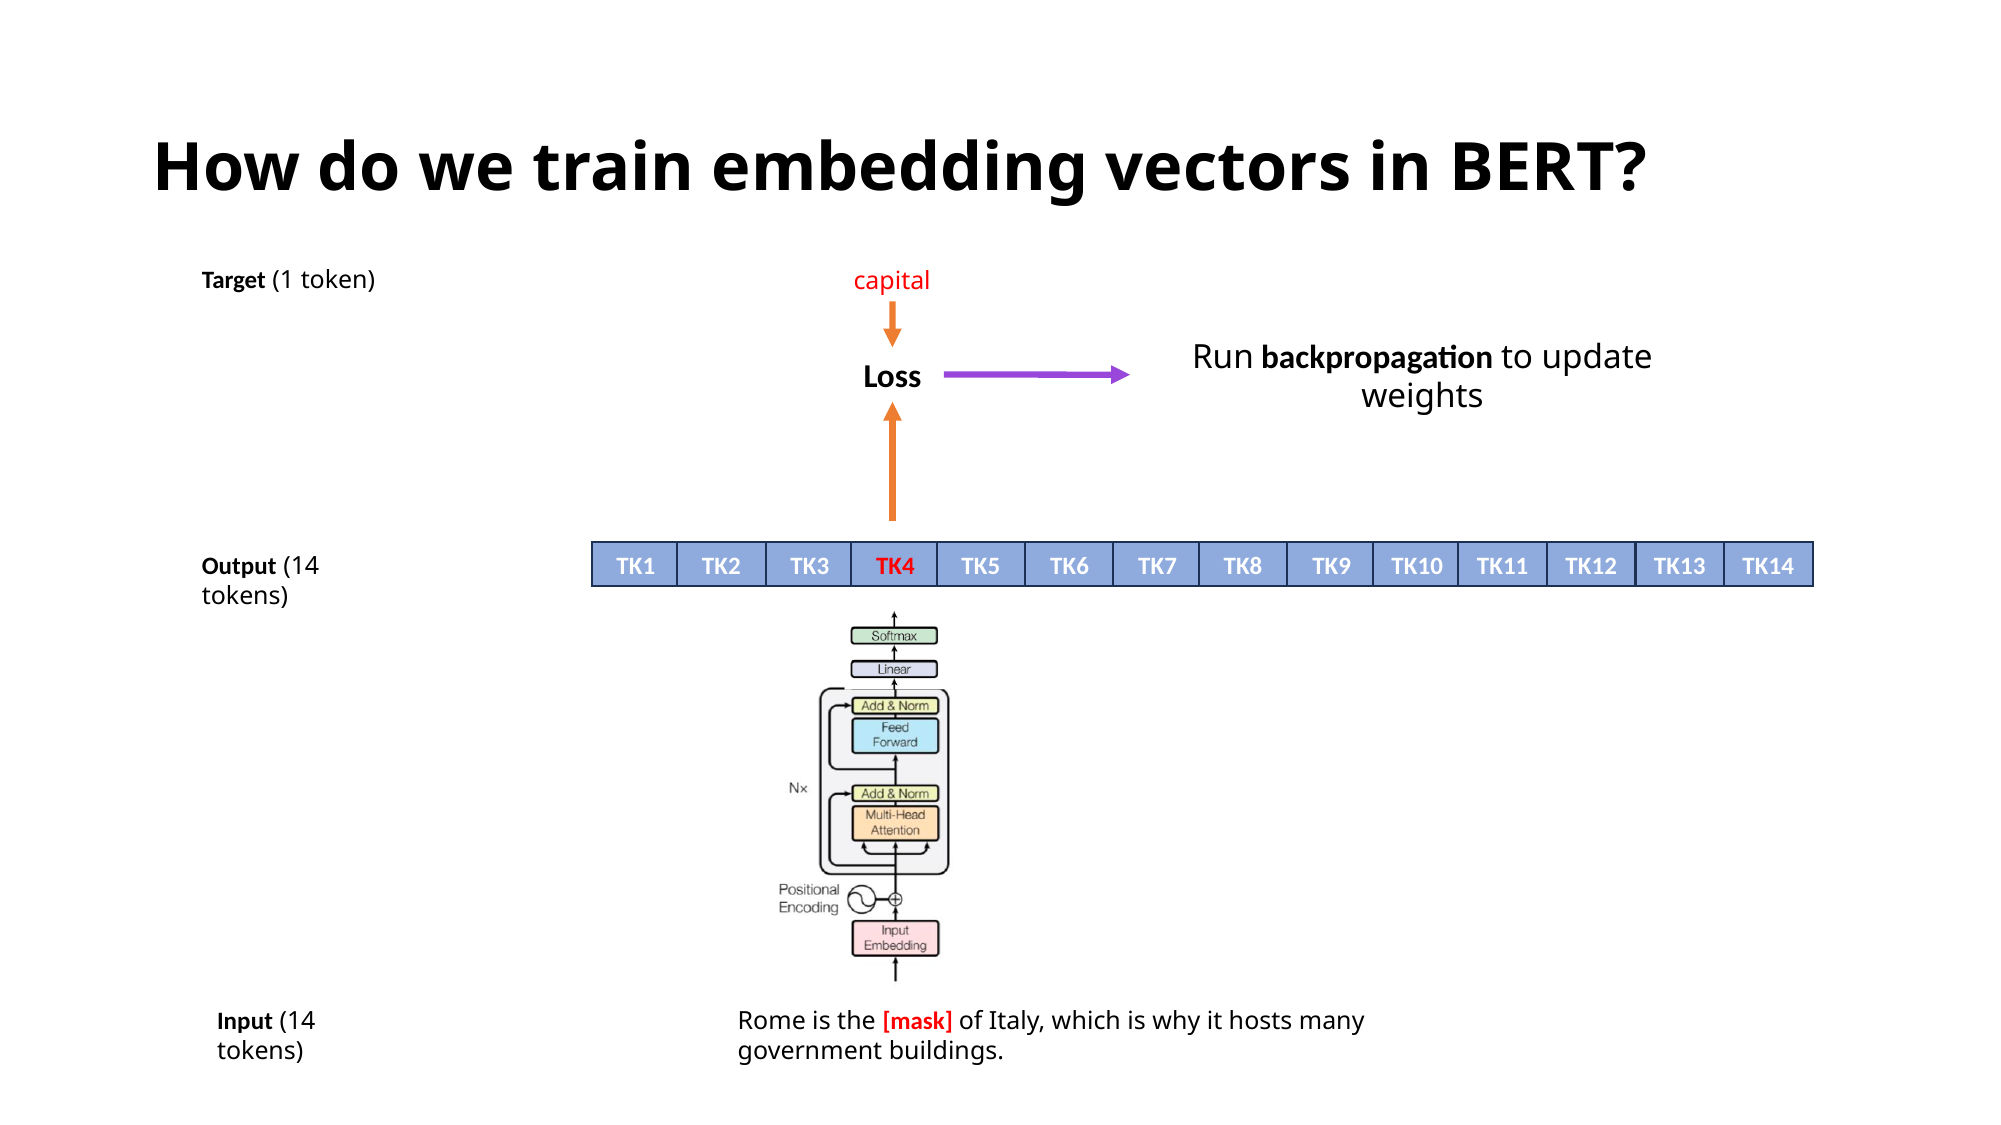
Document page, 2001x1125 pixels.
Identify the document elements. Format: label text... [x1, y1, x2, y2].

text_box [187, 256, 1813, 1043]
title How do we train embedding vectors in BERT? [137, 59, 1863, 278]
